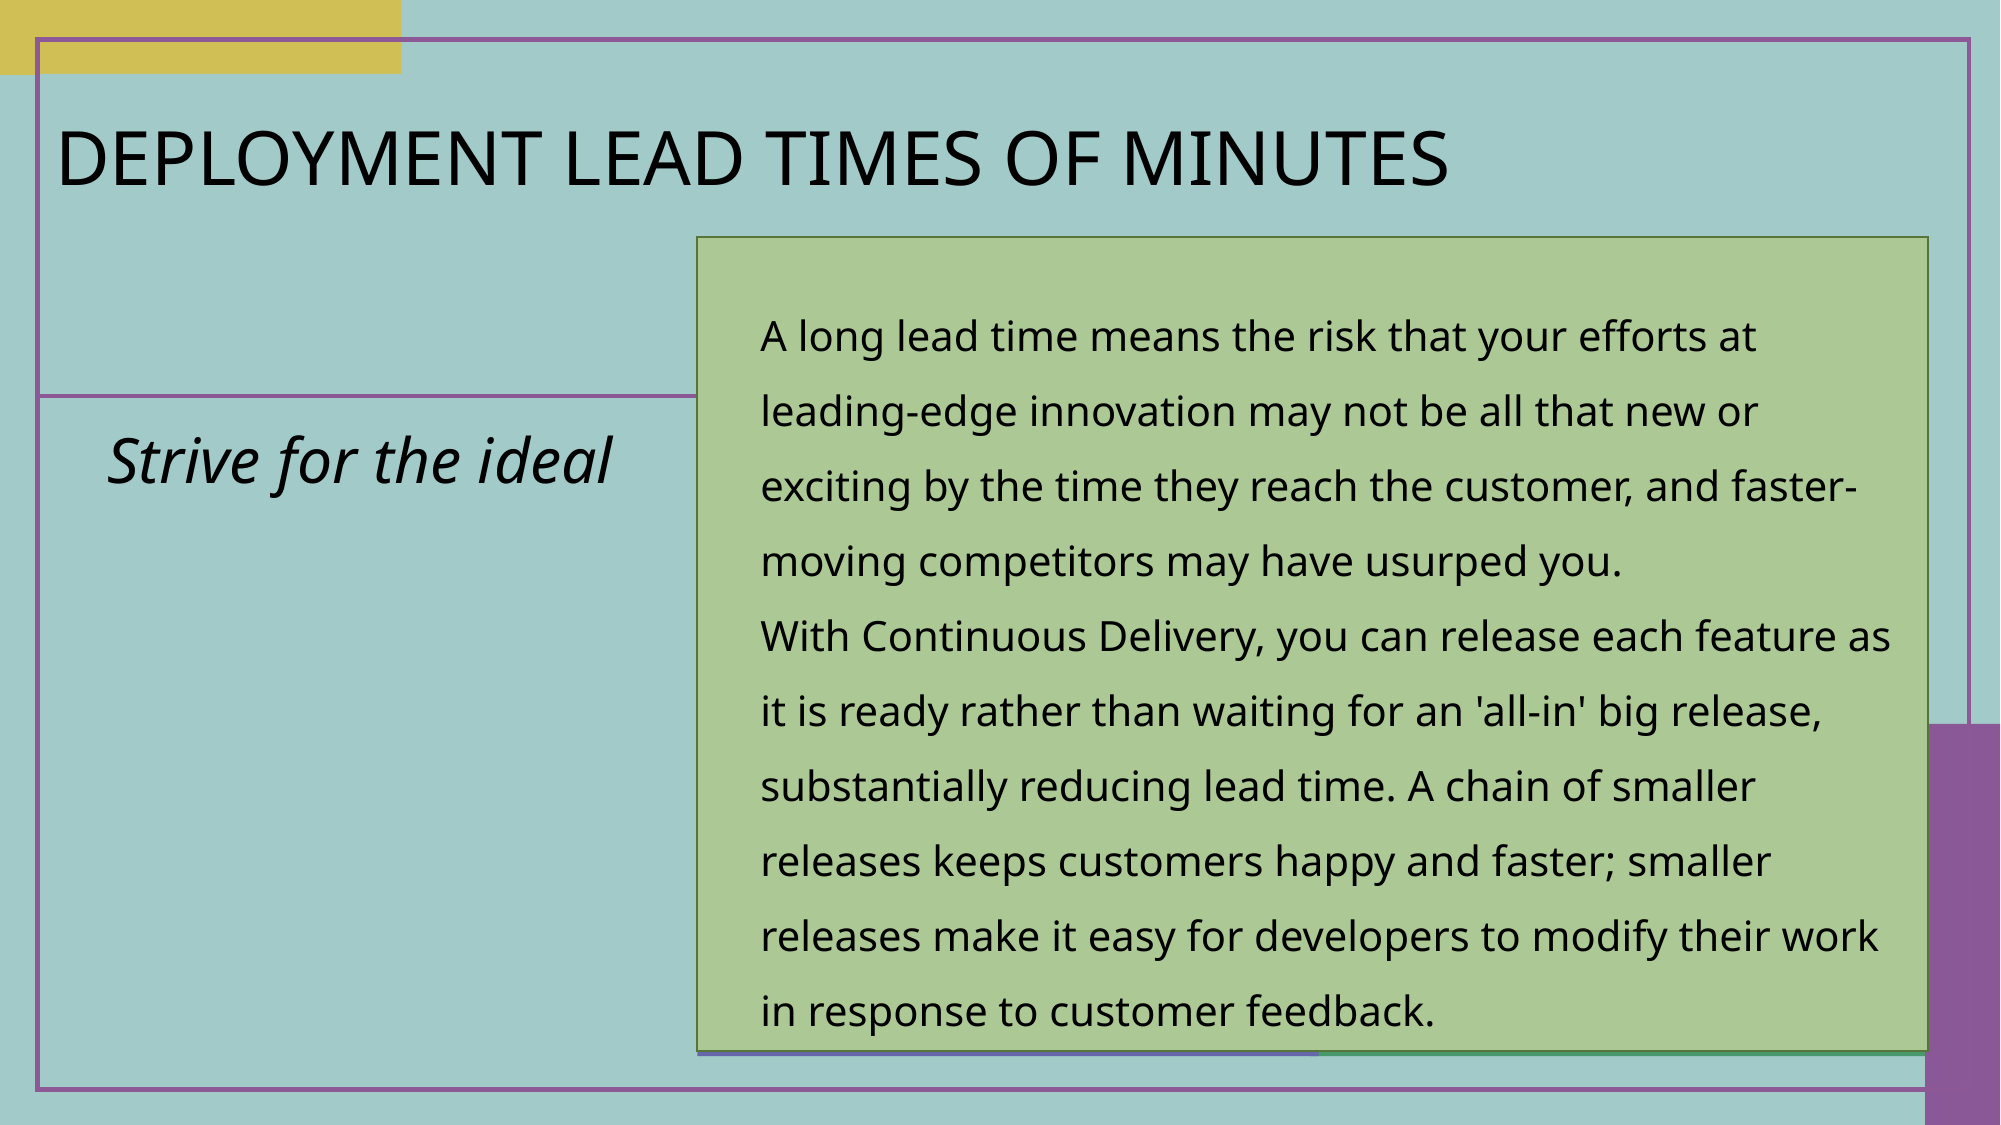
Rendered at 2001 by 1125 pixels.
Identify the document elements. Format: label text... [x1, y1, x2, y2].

list A long lead time means the risk that your efforts at leading-edge innovation may not be all that new or exciting by the time they reach the customer, and faster-moving competitors may have usurped you. With Continuous Delivery, you can release each feature as it is ready rather than waiting for an 'all-in' big release, substantially reducing lead time. A chain of smaller releases keeps customers happy and faster; smaller releases make it easy for developers to modify their work in response to customer feedback. [745, 277, 1928, 1052]
text_box [696, 236, 1929, 1052]
text_box Strive for the ideal [92, 429, 642, 558]
title Deployment Lead Times of Minutes [40, 73, 1959, 237]
